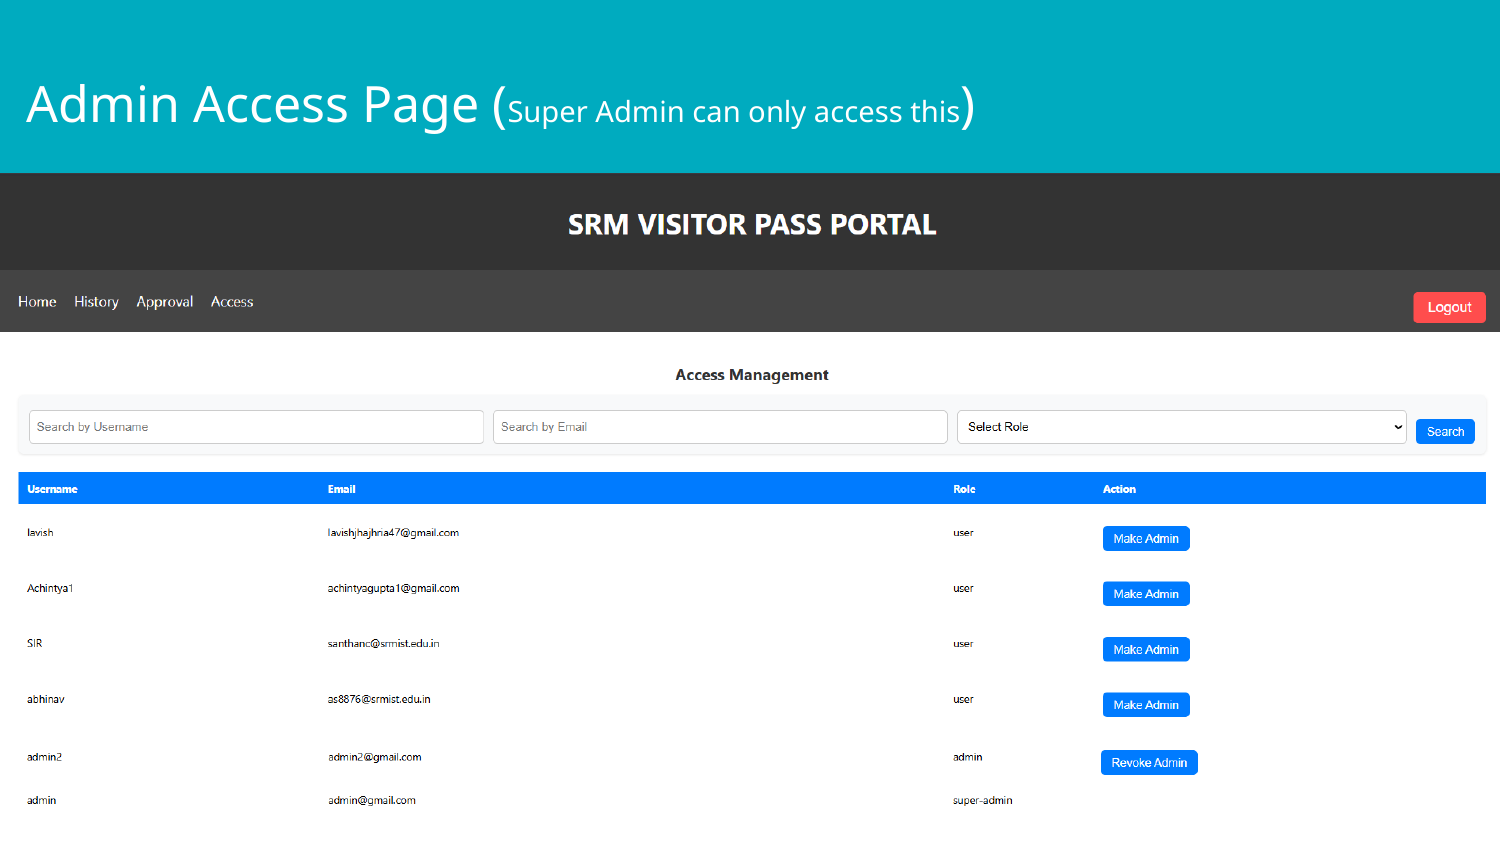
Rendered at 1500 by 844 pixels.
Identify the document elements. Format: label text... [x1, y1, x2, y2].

title Admin Access Page (Super Admin can only access this) [11, 55, 1489, 150]
picture [0, 173, 1500, 844]
